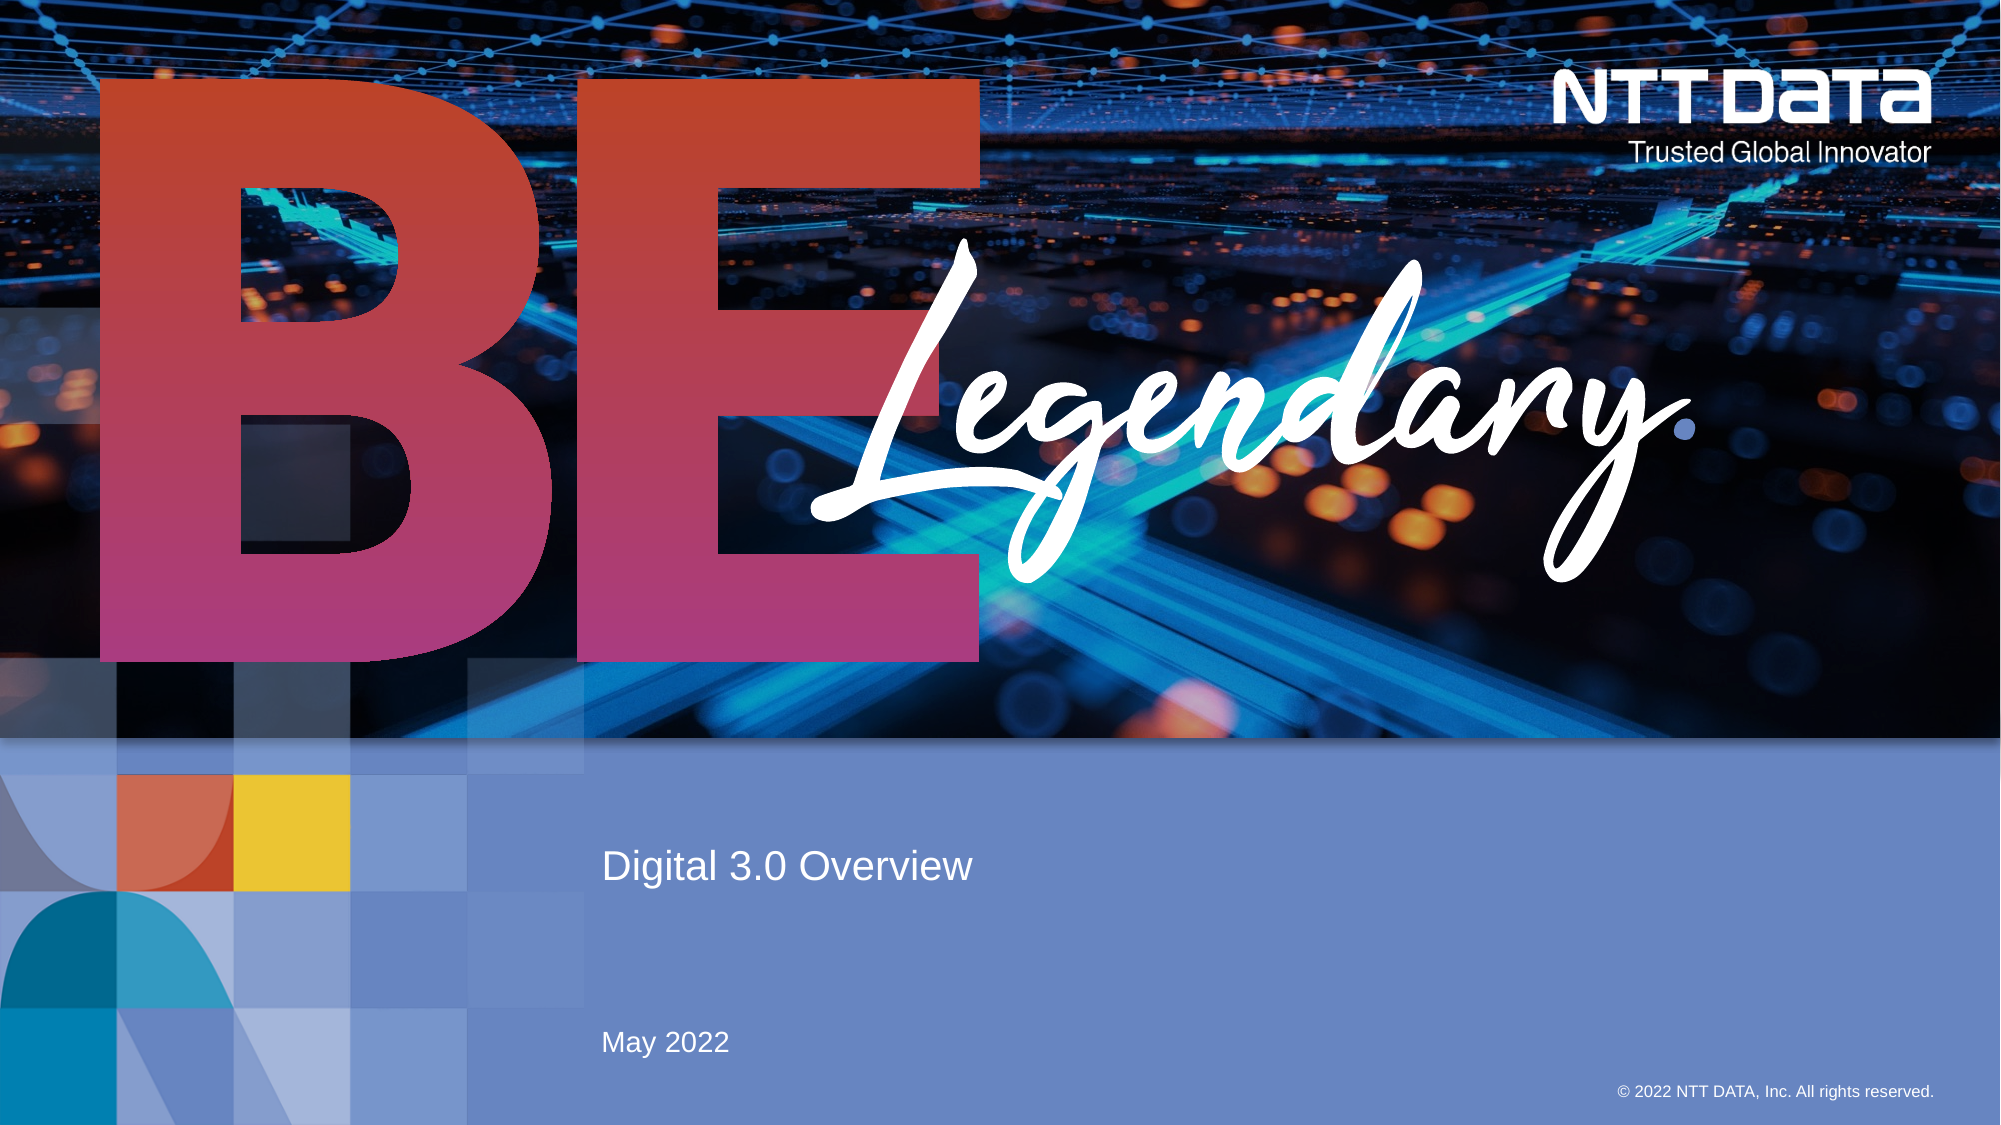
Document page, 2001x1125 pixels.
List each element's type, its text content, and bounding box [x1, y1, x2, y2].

picture [0, 0, 2000, 1125]
list May 2022 [586, 957, 1600, 1124]
title Digital 3.0 Overview [586, 782, 1750, 945]
